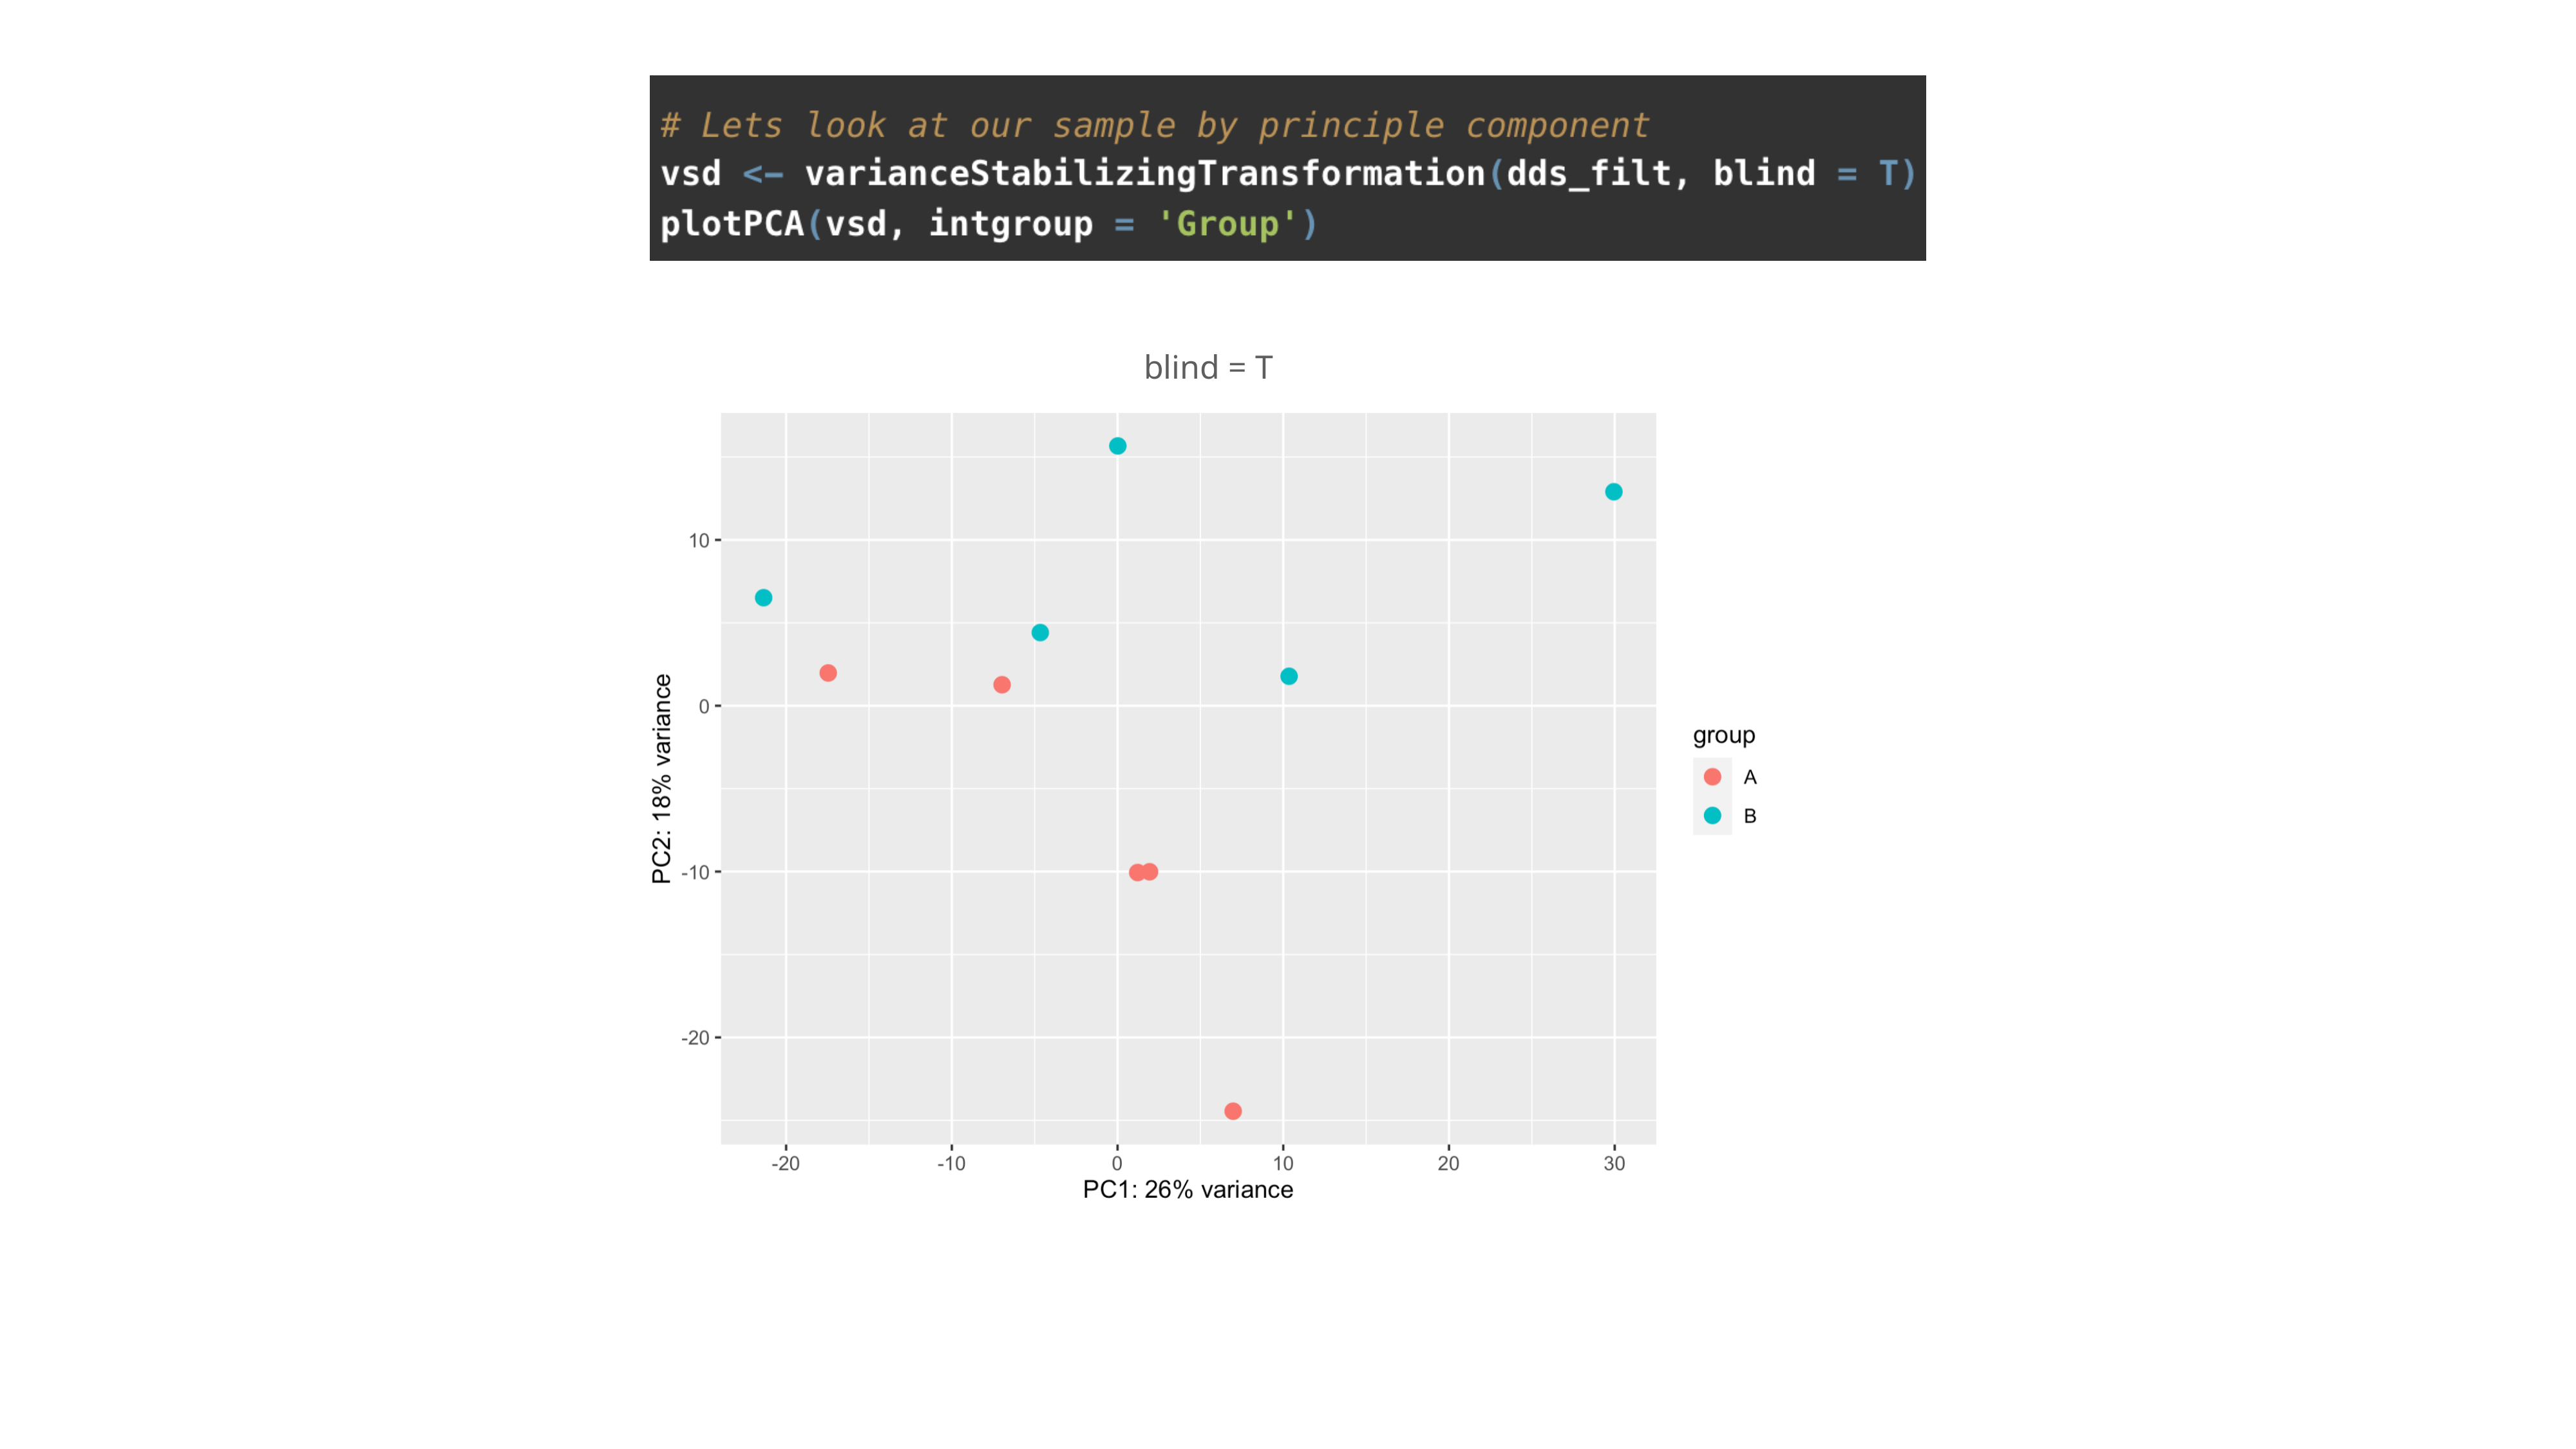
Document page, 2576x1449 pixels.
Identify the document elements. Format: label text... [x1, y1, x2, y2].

text_box blind = T [1138, 341, 1279, 391]
picture [650, 75, 1926, 261]
picture [649, 395, 1768, 1213]
